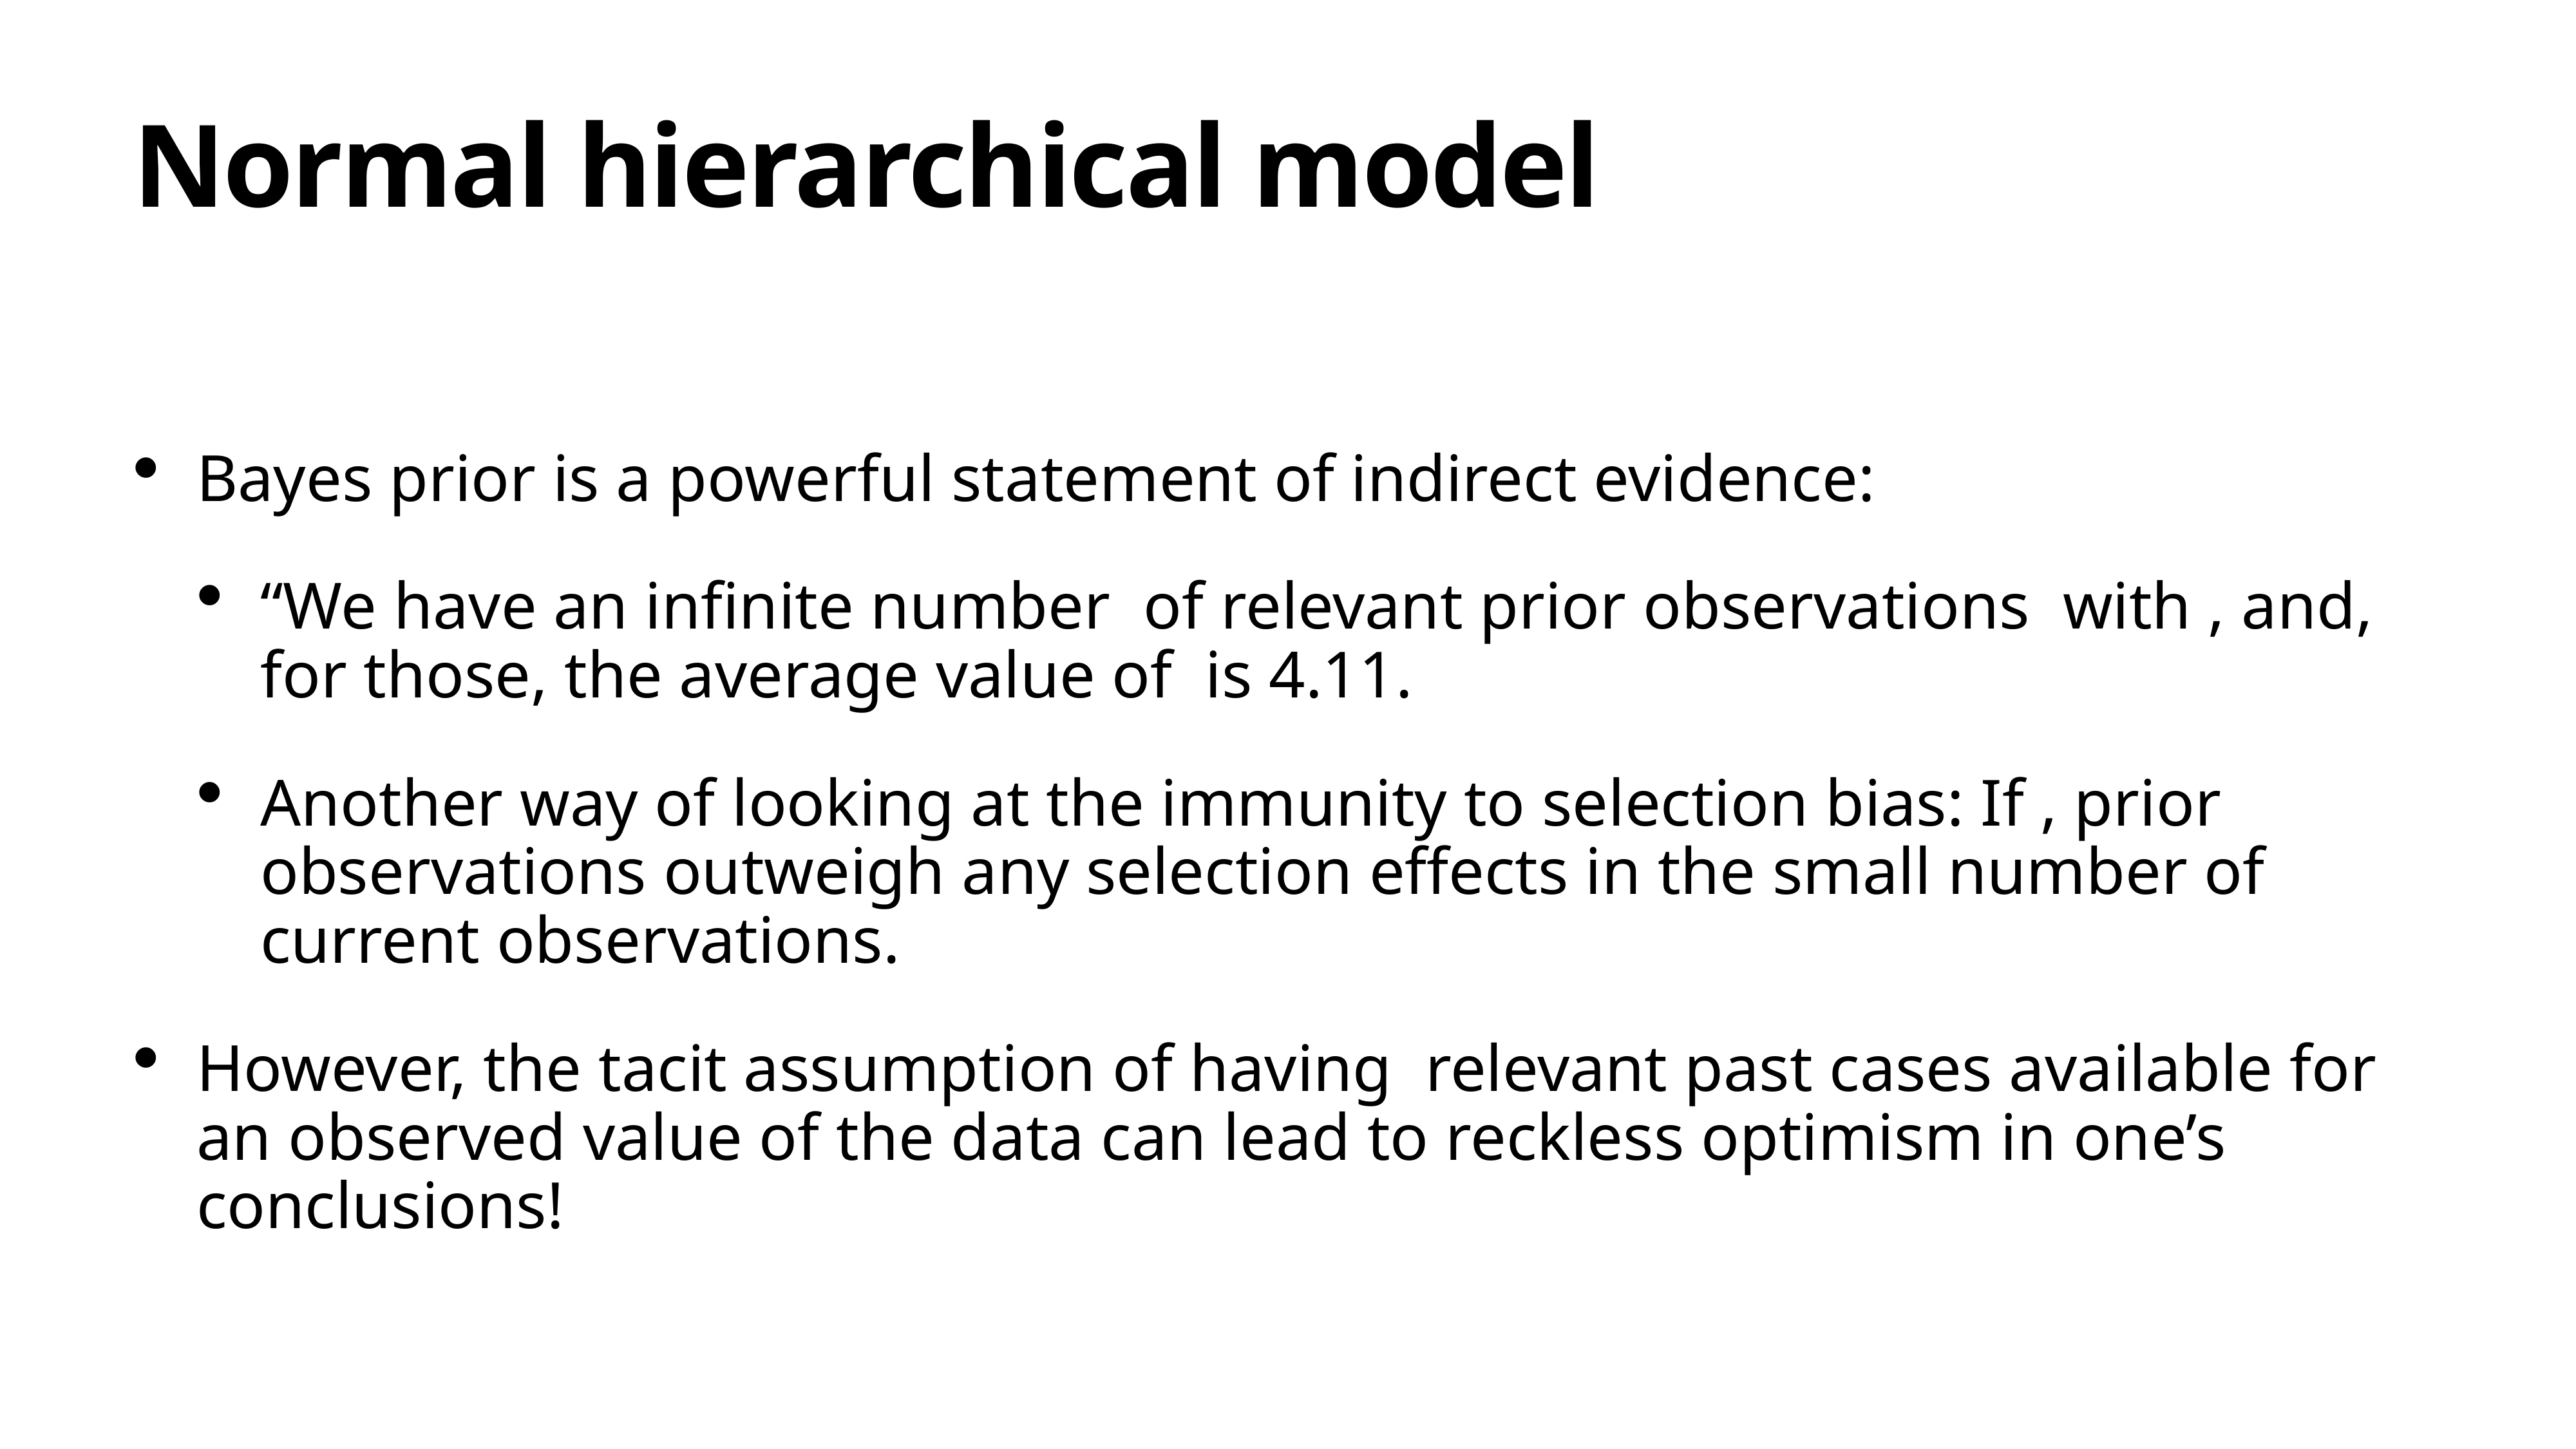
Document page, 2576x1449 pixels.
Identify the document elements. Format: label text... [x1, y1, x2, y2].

title Normal hierarchical model [127, 113, 2449, 266]
